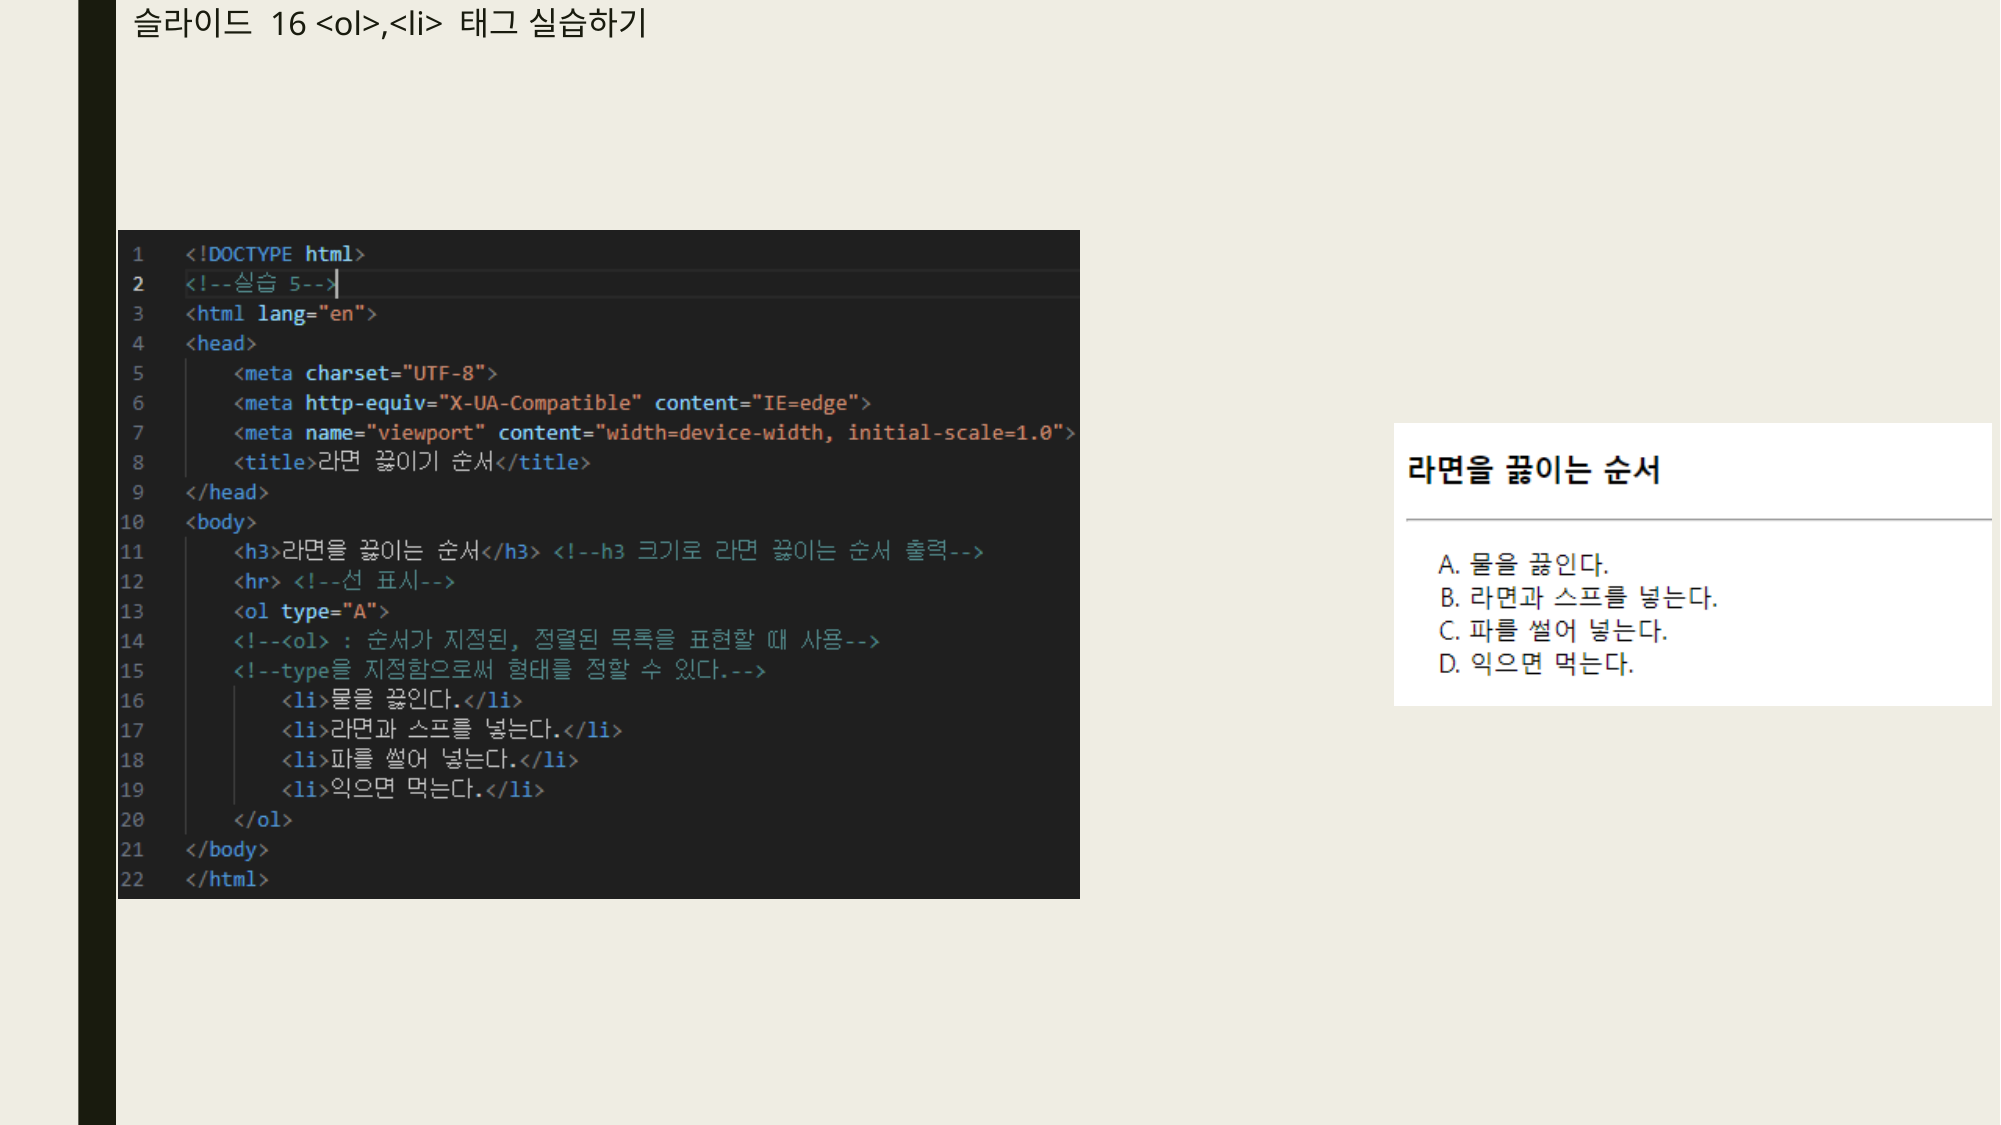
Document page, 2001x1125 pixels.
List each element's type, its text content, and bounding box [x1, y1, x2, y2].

picture [118, 230, 1080, 899]
picture [1394, 423, 1992, 706]
title 슬라이드 16 <ol>,<li> 태그 실습하기 [118, 0, 1694, 50]
